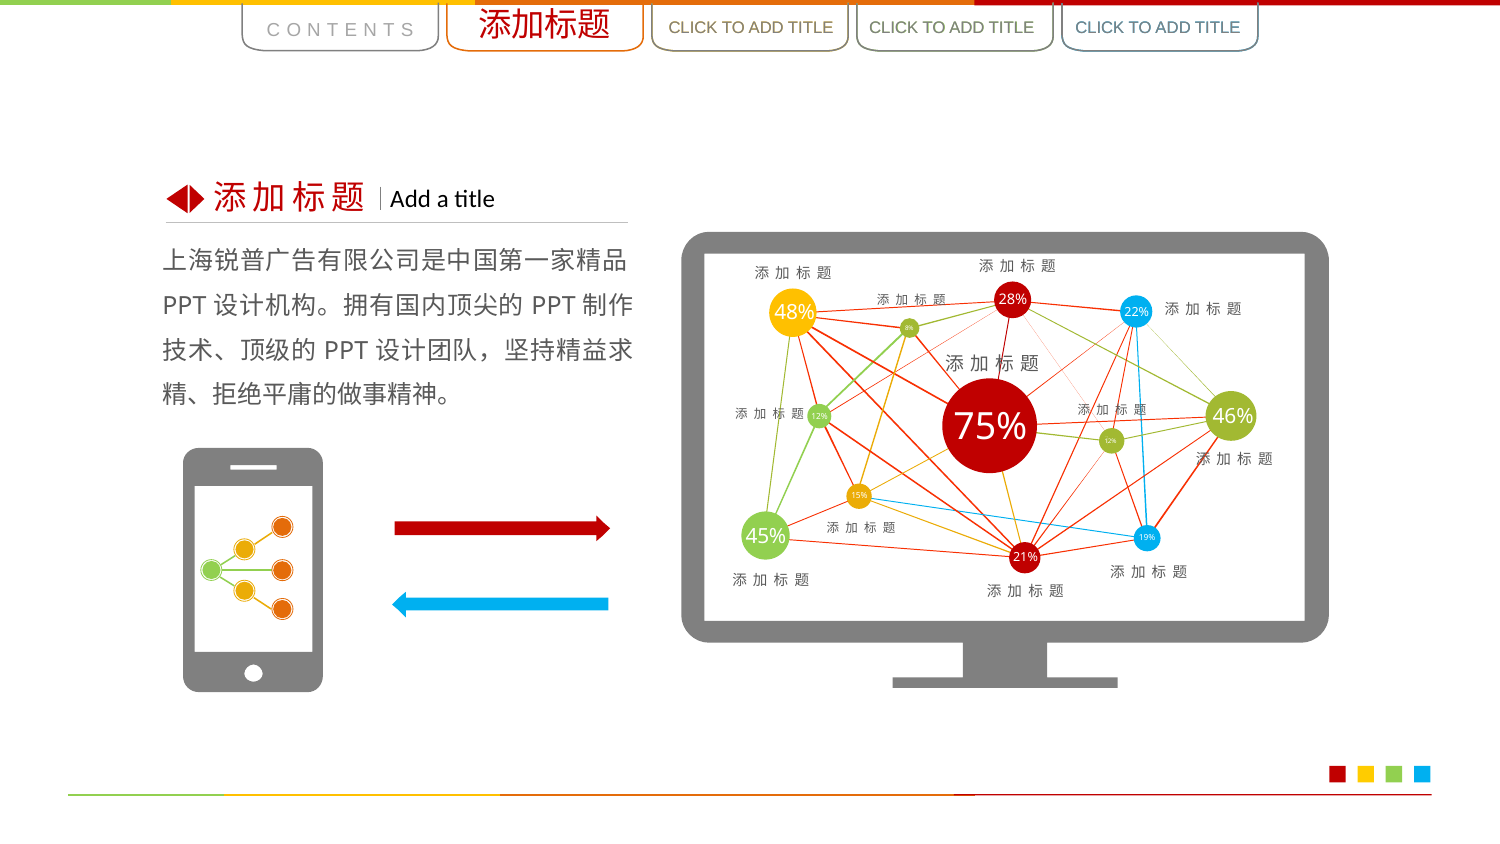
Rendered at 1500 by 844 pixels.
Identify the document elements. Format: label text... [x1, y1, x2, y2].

text_box [1412, 764, 1432, 785]
text_box [394, 515, 611, 542]
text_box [852, 2, 1054, 52]
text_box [831, 482, 887, 510]
text_box [777, 438, 811, 509]
text_box [1384, 764, 1404, 785]
text_box [895, 373, 928, 394]
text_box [791, 403, 847, 429]
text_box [969, 281, 1057, 319]
text_box [830, 362, 873, 401]
text_box [903, 473, 1001, 540]
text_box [446, 0, 644, 52]
text_box [1157, 476, 1192, 522]
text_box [708, 511, 824, 560]
text_box [392, 591, 609, 618]
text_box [1083, 427, 1139, 454]
text_box [1052, 433, 1078, 439]
text_box [983, 516, 1009, 540]
text_box [1355, 764, 1376, 785]
text_box 添加标题 [862, 284, 961, 315]
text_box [165, 168, 628, 223]
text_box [651, 2, 850, 52]
text_box [870, 348, 903, 450]
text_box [1058, 2, 1259, 52]
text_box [981, 541, 1070, 574]
text_box [846, 435, 902, 473]
text_box 添加标题 [930, 344, 1055, 382]
text_box [681, 231, 1329, 688]
text_box 上海锐普广告有限公司是中国第一家精品PPT设计机构。拥有国内顶尖的PPT制作技术、顶级的PPT设计团队，坚持精益求精、拒绝平庸的做事精神。 [147, 222, 649, 417]
text_box [1143, 477, 1148, 522]
text_box [799, 344, 816, 399]
text_box 添加标题 [828, 512, 911, 543]
text_box 添加标题 [964, 249, 1071, 282]
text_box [1093, 295, 1181, 328]
text_box [864, 391, 882, 410]
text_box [1175, 390, 1291, 441]
text_box 添加标题 [972, 574, 1079, 607]
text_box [881, 316, 937, 340]
text_box [839, 344, 893, 374]
text_box 添加标题 [717, 567, 824, 596]
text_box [1119, 524, 1175, 552]
text_box 添加标题 [1149, 292, 1257, 326]
text_box [873, 348, 890, 361]
text_box [855, 321, 876, 326]
text_box [817, 344, 853, 380]
text_box 添加标题 [720, 399, 819, 429]
text_box 添加标题 [739, 256, 847, 286]
text_box [860, 452, 871, 481]
text_box [950, 482, 984, 514]
text_box [1327, 764, 1348, 785]
text_box [883, 410, 928, 459]
text_box [829, 438, 852, 481]
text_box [182, 447, 324, 693]
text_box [933, 378, 1048, 474]
text_box 添加标题 [1181, 449, 1288, 476]
text_box 添加标题 [1062, 395, 1162, 425]
text_box [1061, 304, 1088, 309]
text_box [241, 2, 439, 51]
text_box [737, 288, 852, 338]
text_box 添加标题 [1095, 555, 1202, 588]
